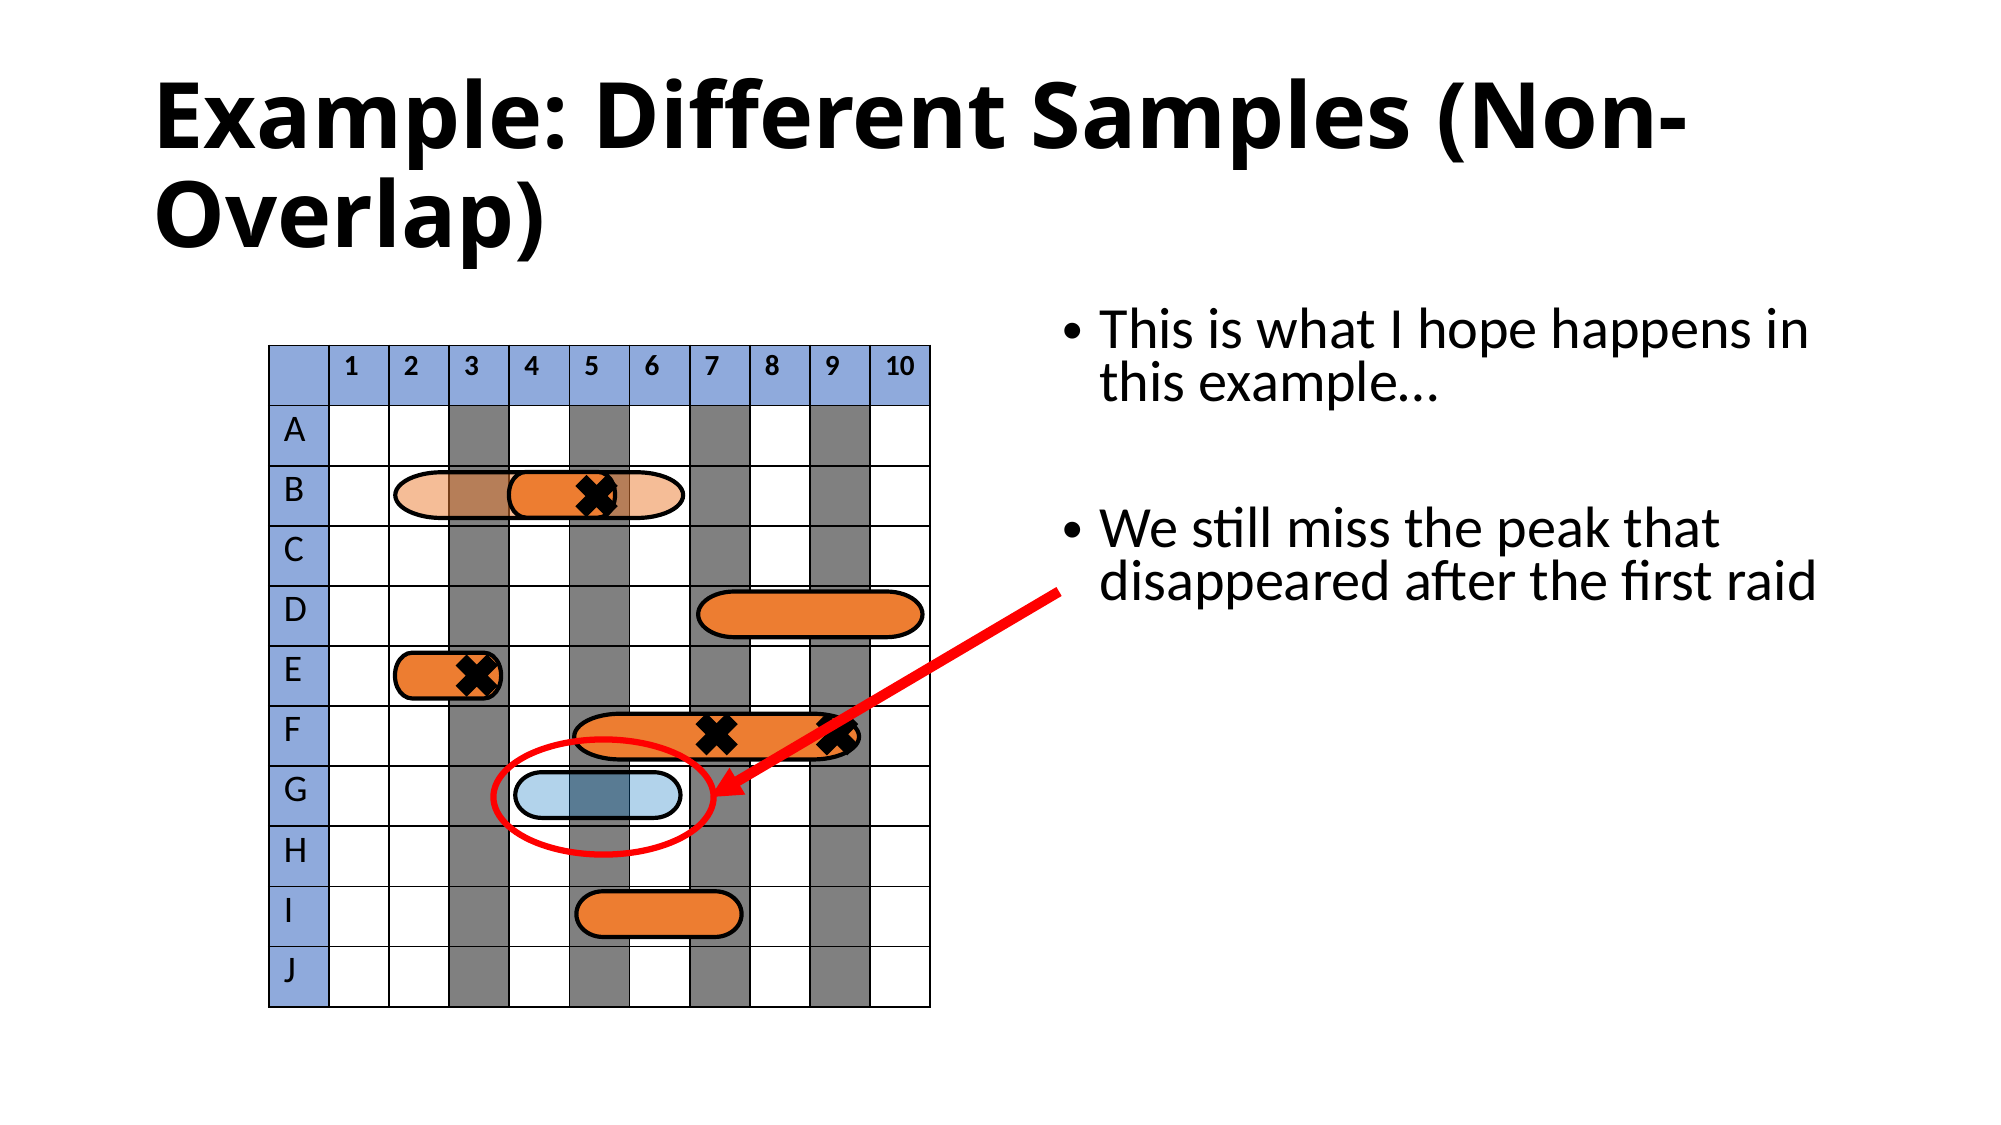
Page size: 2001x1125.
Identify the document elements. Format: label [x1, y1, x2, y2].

table_header [270, 346, 328, 405]
table_cell [570, 587, 629, 645]
table_cell [510, 830, 569, 886]
table_cell [450, 467, 508, 471]
table_cell [510, 406, 569, 465]
table_cell [510, 467, 569, 471]
table_cell [871, 467, 929, 525]
table_cell [871, 527, 929, 585]
table_cell [701, 767, 710, 778]
table_cell [751, 947, 809, 1006]
table_cell [871, 827, 929, 886]
table_cell [450, 827, 508, 886]
table_header [691, 346, 749, 405]
table_cell [270, 887, 328, 946]
table_cell [330, 587, 388, 645]
table_cell [751, 527, 809, 585]
table_cell [510, 587, 569, 645]
table_cell [390, 527, 448, 585]
table_cell [510, 647, 569, 705]
table_cell [450, 520, 508, 525]
table_cell [630, 836, 689, 886]
table_header [871, 346, 929, 405]
table_cell [691, 587, 749, 645]
table_cell [330, 527, 388, 585]
table_cell [390, 406, 448, 465]
table_cell [691, 406, 749, 465]
table_cell [450, 406, 508, 465]
table_cell [811, 467, 869, 525]
table_cell [751, 887, 809, 946]
text_box [492, 299, 1863, 1081]
table_cell [510, 707, 569, 764]
table_cell [330, 406, 388, 465]
table_header [450, 346, 508, 405]
table_cell [270, 406, 328, 465]
table_cell [390, 827, 448, 886]
table_cell [871, 587, 929, 591]
table_cell [270, 647, 328, 705]
table_cell [270, 947, 328, 1006]
table_cell [570, 887, 629, 946]
table_cell [390, 947, 448, 1006]
table_cell [510, 520, 569, 525]
table_cell [570, 406, 629, 465]
title [137, 59, 1863, 278]
table_cell [270, 467, 328, 525]
table_cell [703, 797, 749, 825]
table_cell [751, 827, 809, 886]
table_cell [871, 947, 929, 1006]
table_cell [691, 467, 749, 525]
table_cell [570, 647, 629, 705]
table_cell [330, 467, 388, 525]
table_cell [270, 527, 328, 585]
table_cell [330, 647, 388, 705]
table_cell [691, 647, 710, 705]
table_cell [691, 827, 749, 886]
table_cell [811, 797, 869, 825]
text_box [575, 890, 743, 939]
table_cell [330, 887, 388, 946]
table_cell [510, 887, 569, 946]
table_cell [570, 947, 629, 1006]
table_cell [811, 406, 869, 465]
table_cell [330, 707, 388, 765]
table_cell [330, 947, 388, 1006]
table_cell [811, 527, 869, 585]
table_cell [270, 767, 328, 825]
table_cell [450, 767, 506, 825]
table_cell [871, 797, 929, 825]
table_cell [630, 647, 689, 705]
table_cell [751, 406, 809, 465]
table_header [811, 346, 869, 405]
table_cell [390, 647, 448, 705]
table_cell [751, 467, 809, 525]
table_cell [691, 527, 749, 585]
text_box [394, 470, 685, 520]
table_cell [871, 887, 929, 946]
table_cell [450, 647, 508, 705]
table_cell [811, 887, 869, 946]
table_cell [390, 887, 448, 946]
table_cell [751, 797, 809, 825]
table_cell [330, 767, 388, 825]
table_cell [691, 707, 710, 712]
table_cell [390, 467, 448, 525]
table_cell [450, 587, 508, 645]
table_cell [270, 707, 328, 765]
table_cell [871, 406, 929, 465]
table_cell [390, 707, 448, 765]
table_cell [630, 587, 689, 645]
table_cell [630, 707, 689, 712]
table_cell [630, 467, 689, 525]
table_cell [450, 887, 508, 946]
table_cell [630, 406, 689, 465]
table_header [570, 346, 629, 405]
table_cell [570, 707, 629, 740]
table_cell [691, 947, 749, 1006]
table_cell [630, 527, 689, 585]
table_cell [270, 587, 328, 645]
table_cell [570, 467, 629, 471]
table_cell [450, 527, 508, 585]
table_cell [510, 947, 569, 1006]
table_cell [691, 887, 749, 946]
table_cell [630, 947, 689, 1006]
table_cell [811, 947, 869, 1006]
table_cell [390, 767, 448, 825]
text_box [393, 651, 503, 700]
table_cell [570, 520, 629, 525]
table_cell [390, 587, 448, 645]
table_cell [330, 827, 388, 886]
table_header [751, 346, 809, 405]
table_header [330, 346, 388, 405]
table_cell [630, 939, 689, 946]
table_cell [450, 947, 508, 1006]
table_cell [270, 827, 328, 886]
table_header [390, 346, 448, 405]
table_cell [570, 854, 629, 886]
table_cell [450, 707, 508, 765]
table_header [630, 346, 689, 405]
table_cell [811, 827, 869, 886]
table_header [510, 346, 569, 405]
table_cell [570, 527, 629, 585]
table_cell [693, 761, 710, 765]
table_cell [510, 527, 569, 585]
